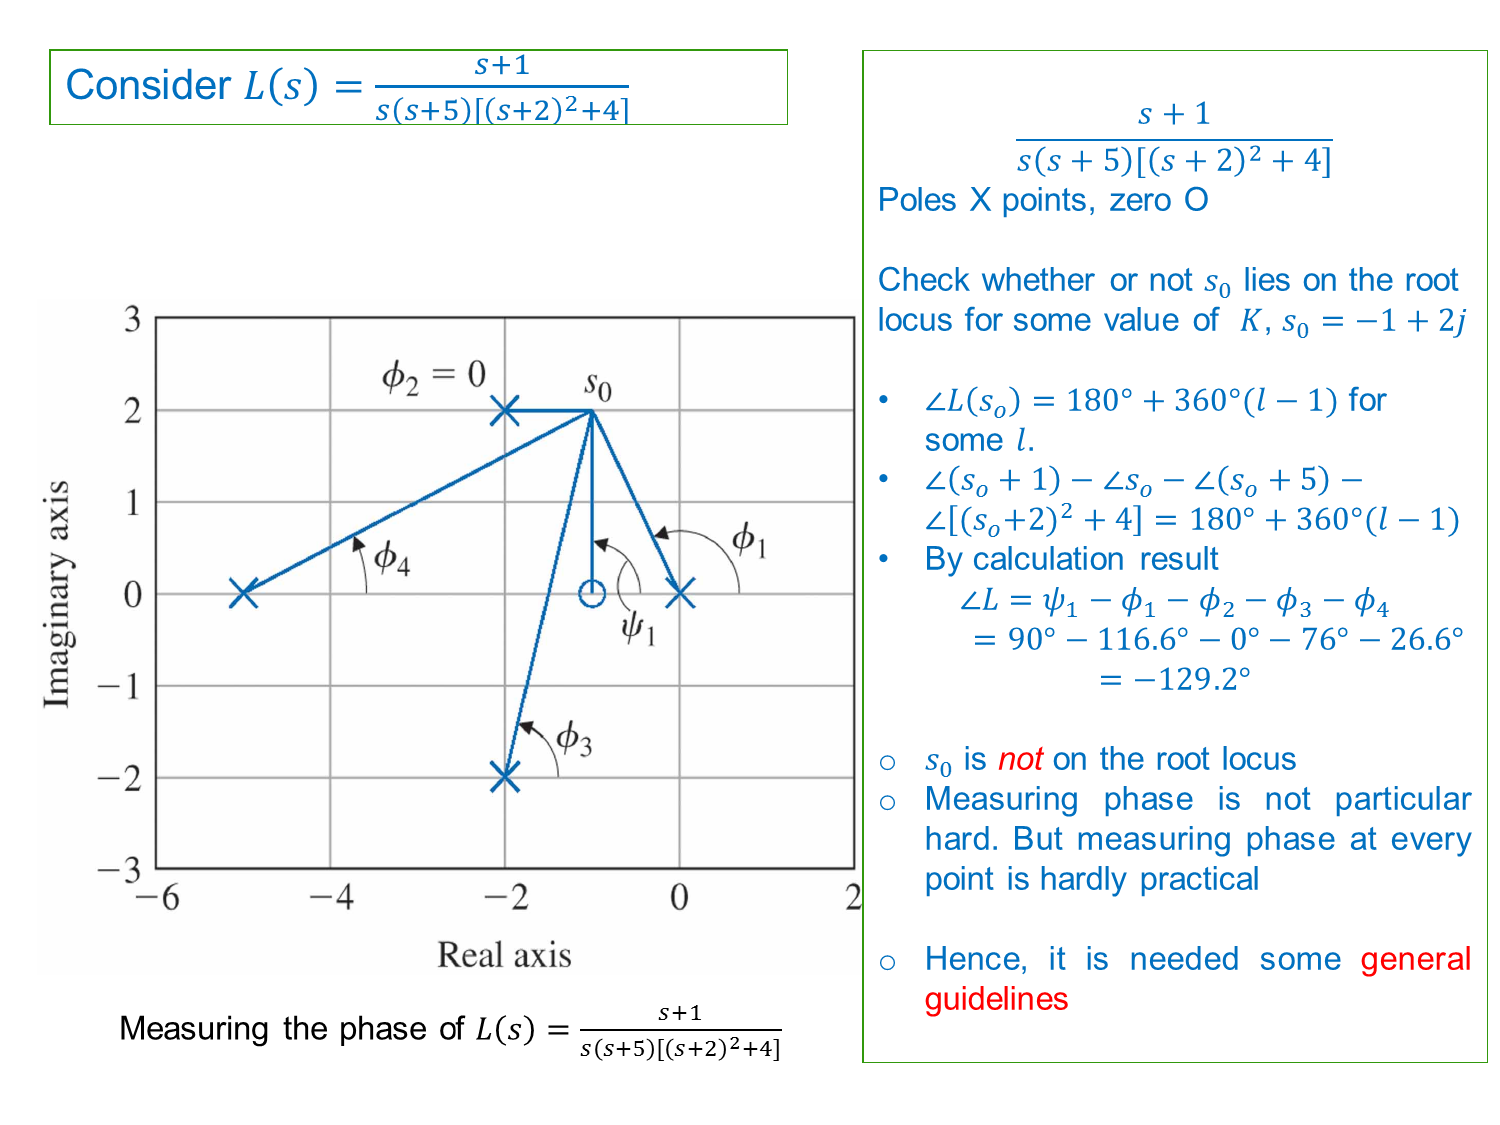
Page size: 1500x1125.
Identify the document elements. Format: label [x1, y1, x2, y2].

text_box [862, 50, 1488, 1063]
picture [37, 299, 863, 976]
text_box [49, 49, 788, 125]
title [99, 984, 813, 1088]
